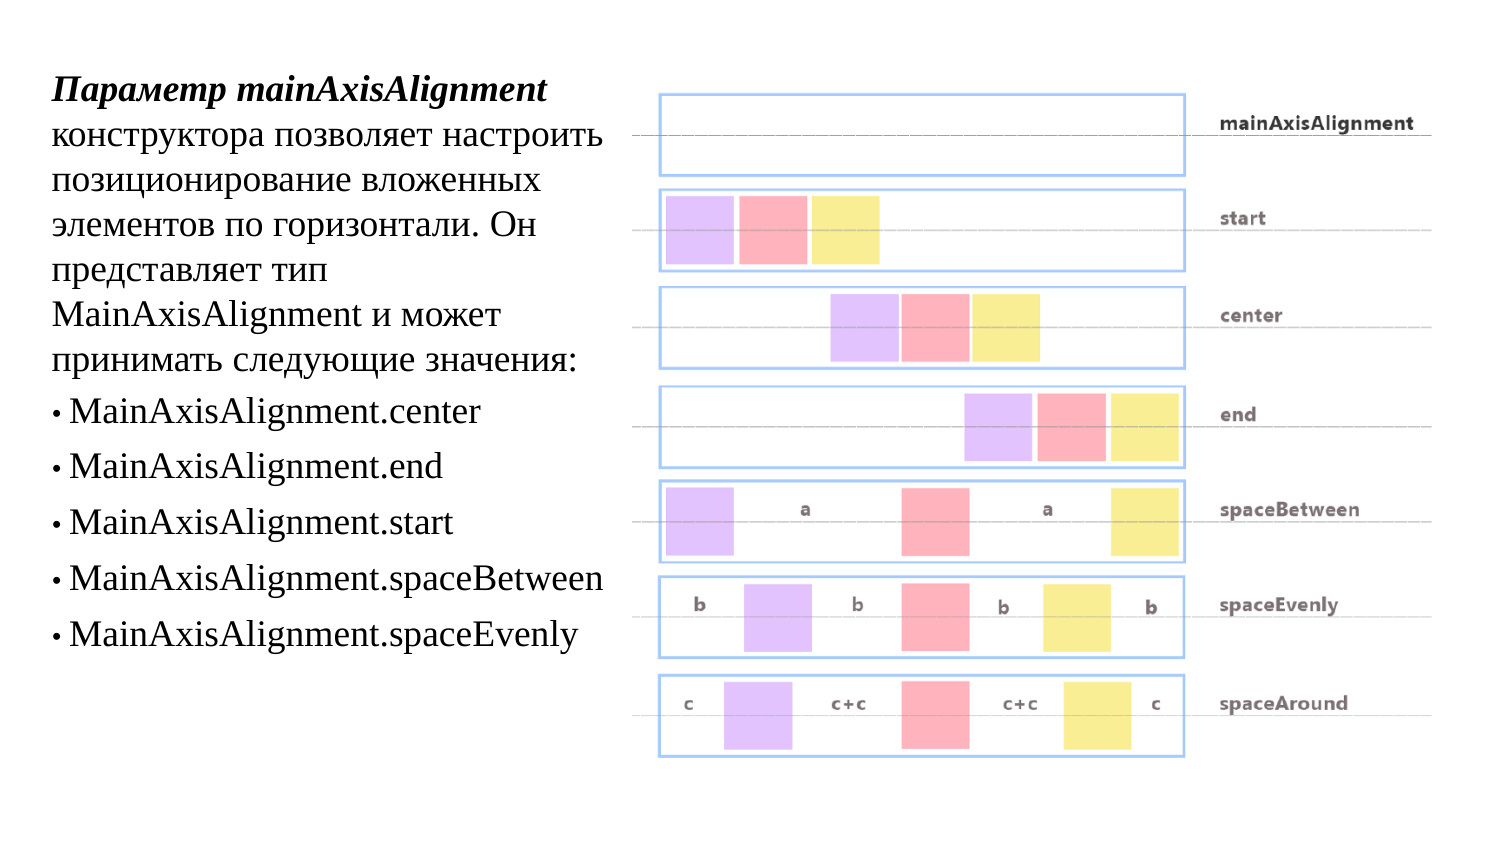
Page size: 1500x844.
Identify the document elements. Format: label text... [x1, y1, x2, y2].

text_box Параметр mainAxisAlignment конструктора позволяет настроить позиционирование вложенных элементов по горизонтали. Он представляет тип MainAxisAlignment и может принимать следующие значения: • MainAxisAlignment.center • MainAxisAlignment.end • MainAxisAlignment.start • MainAxisAlignment.spaceBetween • MainAxisAlignment.spaceEvenly [36, 48, 633, 719]
picture [632, 81, 1458, 777]
